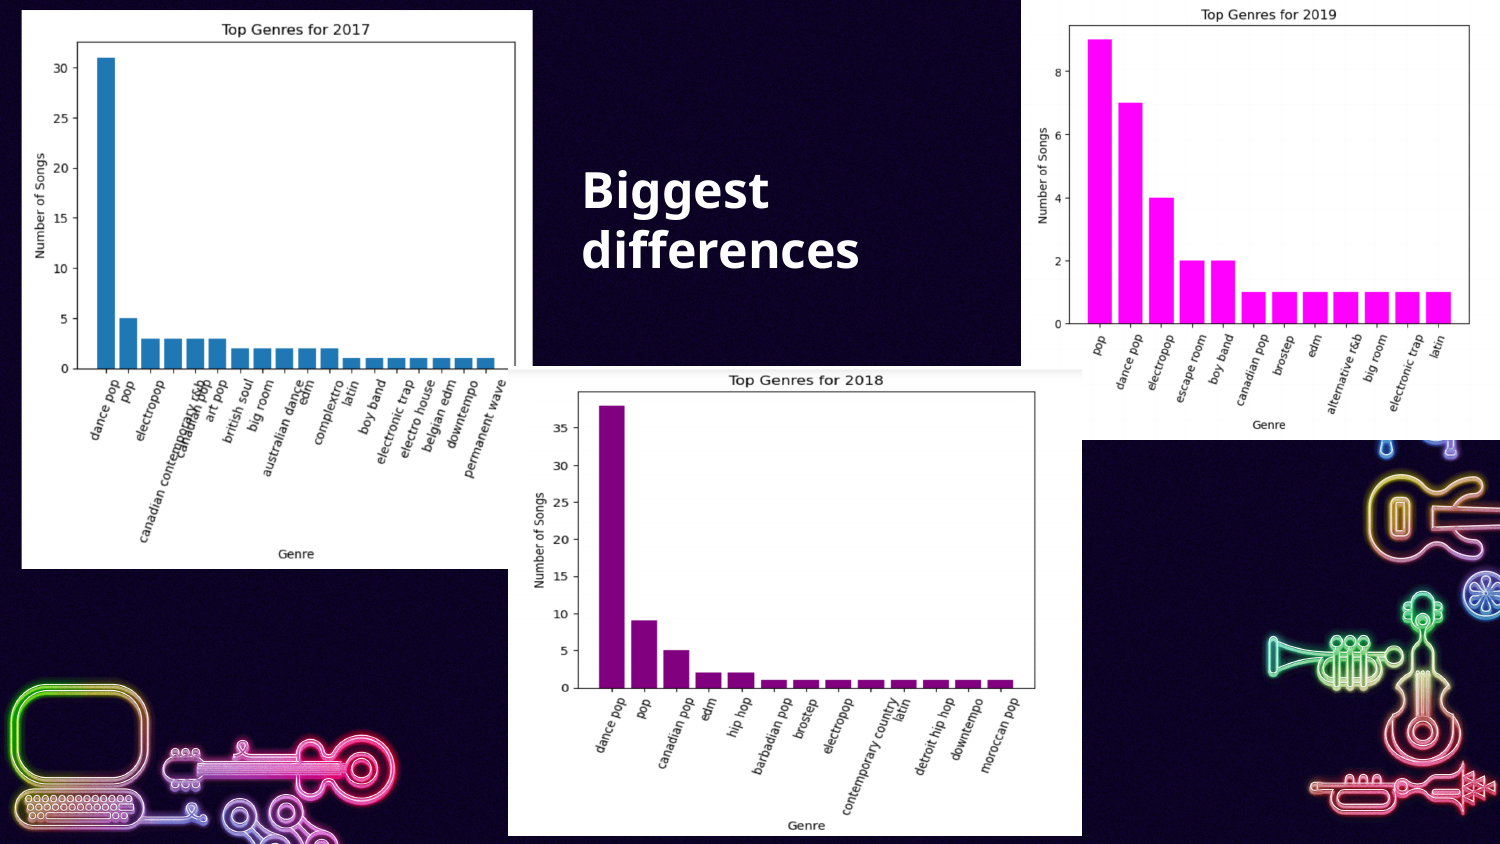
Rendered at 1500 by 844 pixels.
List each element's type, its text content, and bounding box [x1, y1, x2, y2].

picture [0, 0, 1500, 844]
text_box Biggest differences [566, 143, 1015, 294]
